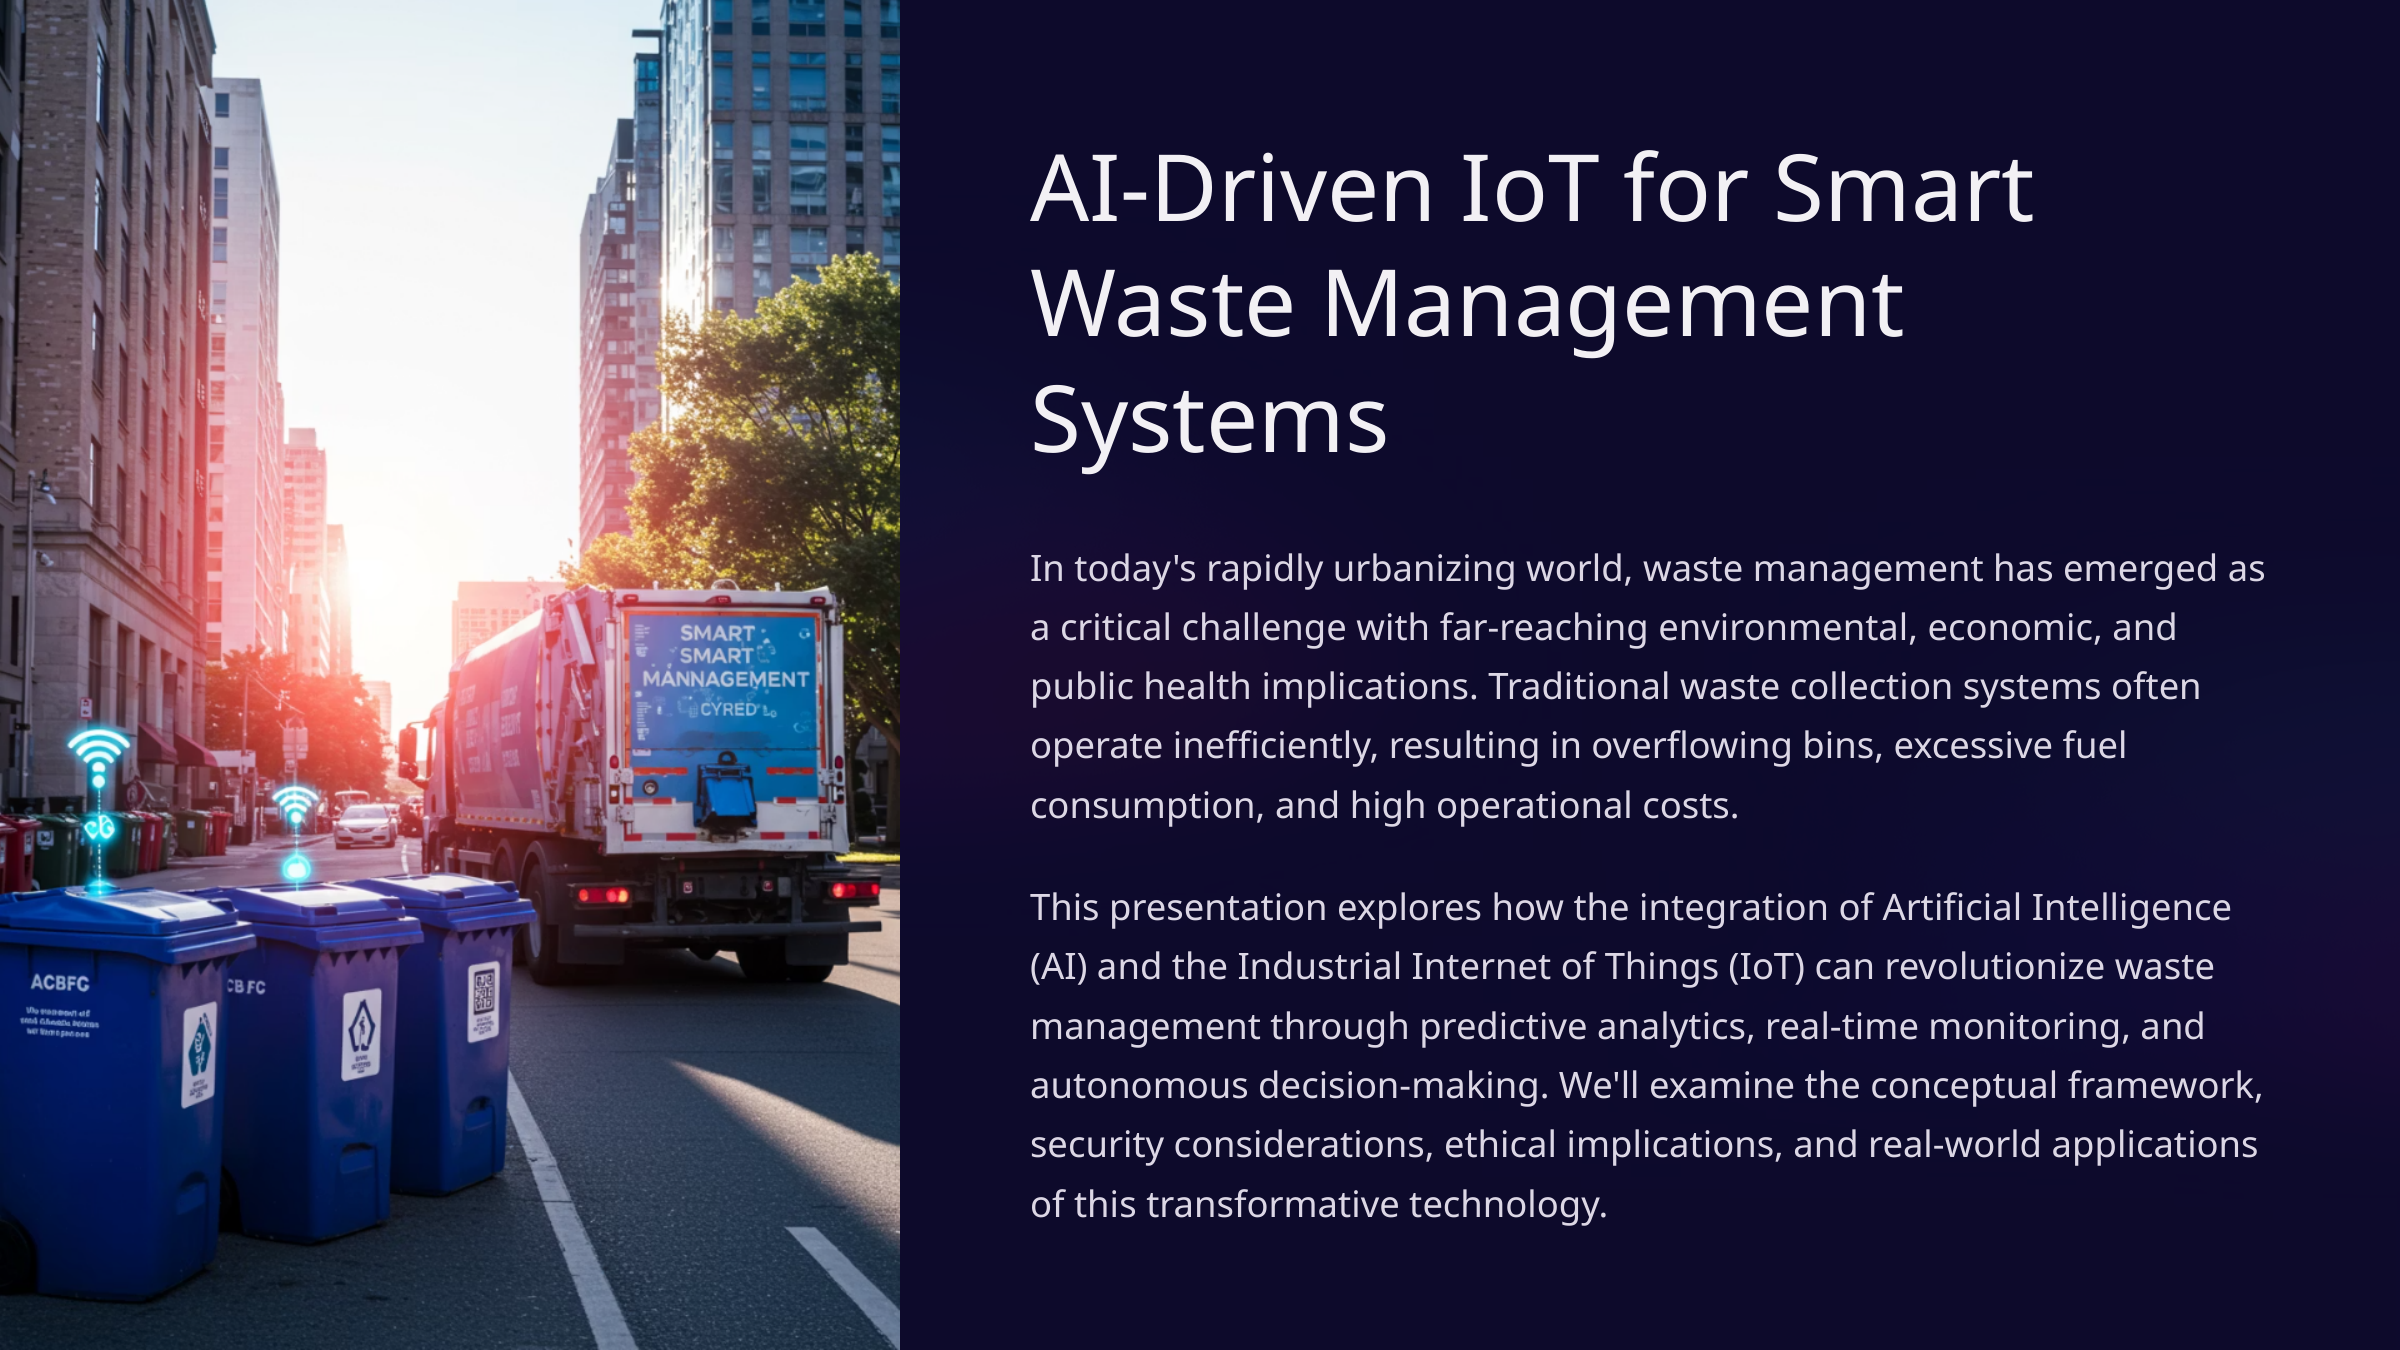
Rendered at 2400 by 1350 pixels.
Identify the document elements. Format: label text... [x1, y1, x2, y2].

text_box In today's rapidly urbanizing world, waste management has emerged as a critical challenge with far-reaching environmental, economic, and public health implications. Traditional waste collection systems often operate inefficiently, resulting in overflowing bins, excessive fuel consumption, and high operational costs. [1030, 528, 2270, 827]
text_box AI-Driven IoT for Smart Waste Management Systems [1030, 124, 2270, 473]
picture [0, 0, 900, 1350]
text_box This presentation explores how the integration of Artificial Intelligence (AI) and the Industrial Internet of Things (IoT) can revolutionize waste management through predictive analytics, real-time monitoring, and autonomous decision-making. We'll examine the conceptual framework, security considerations, ethical implications, and real-world applications of this transformative technology. [1030, 868, 2270, 1226]
